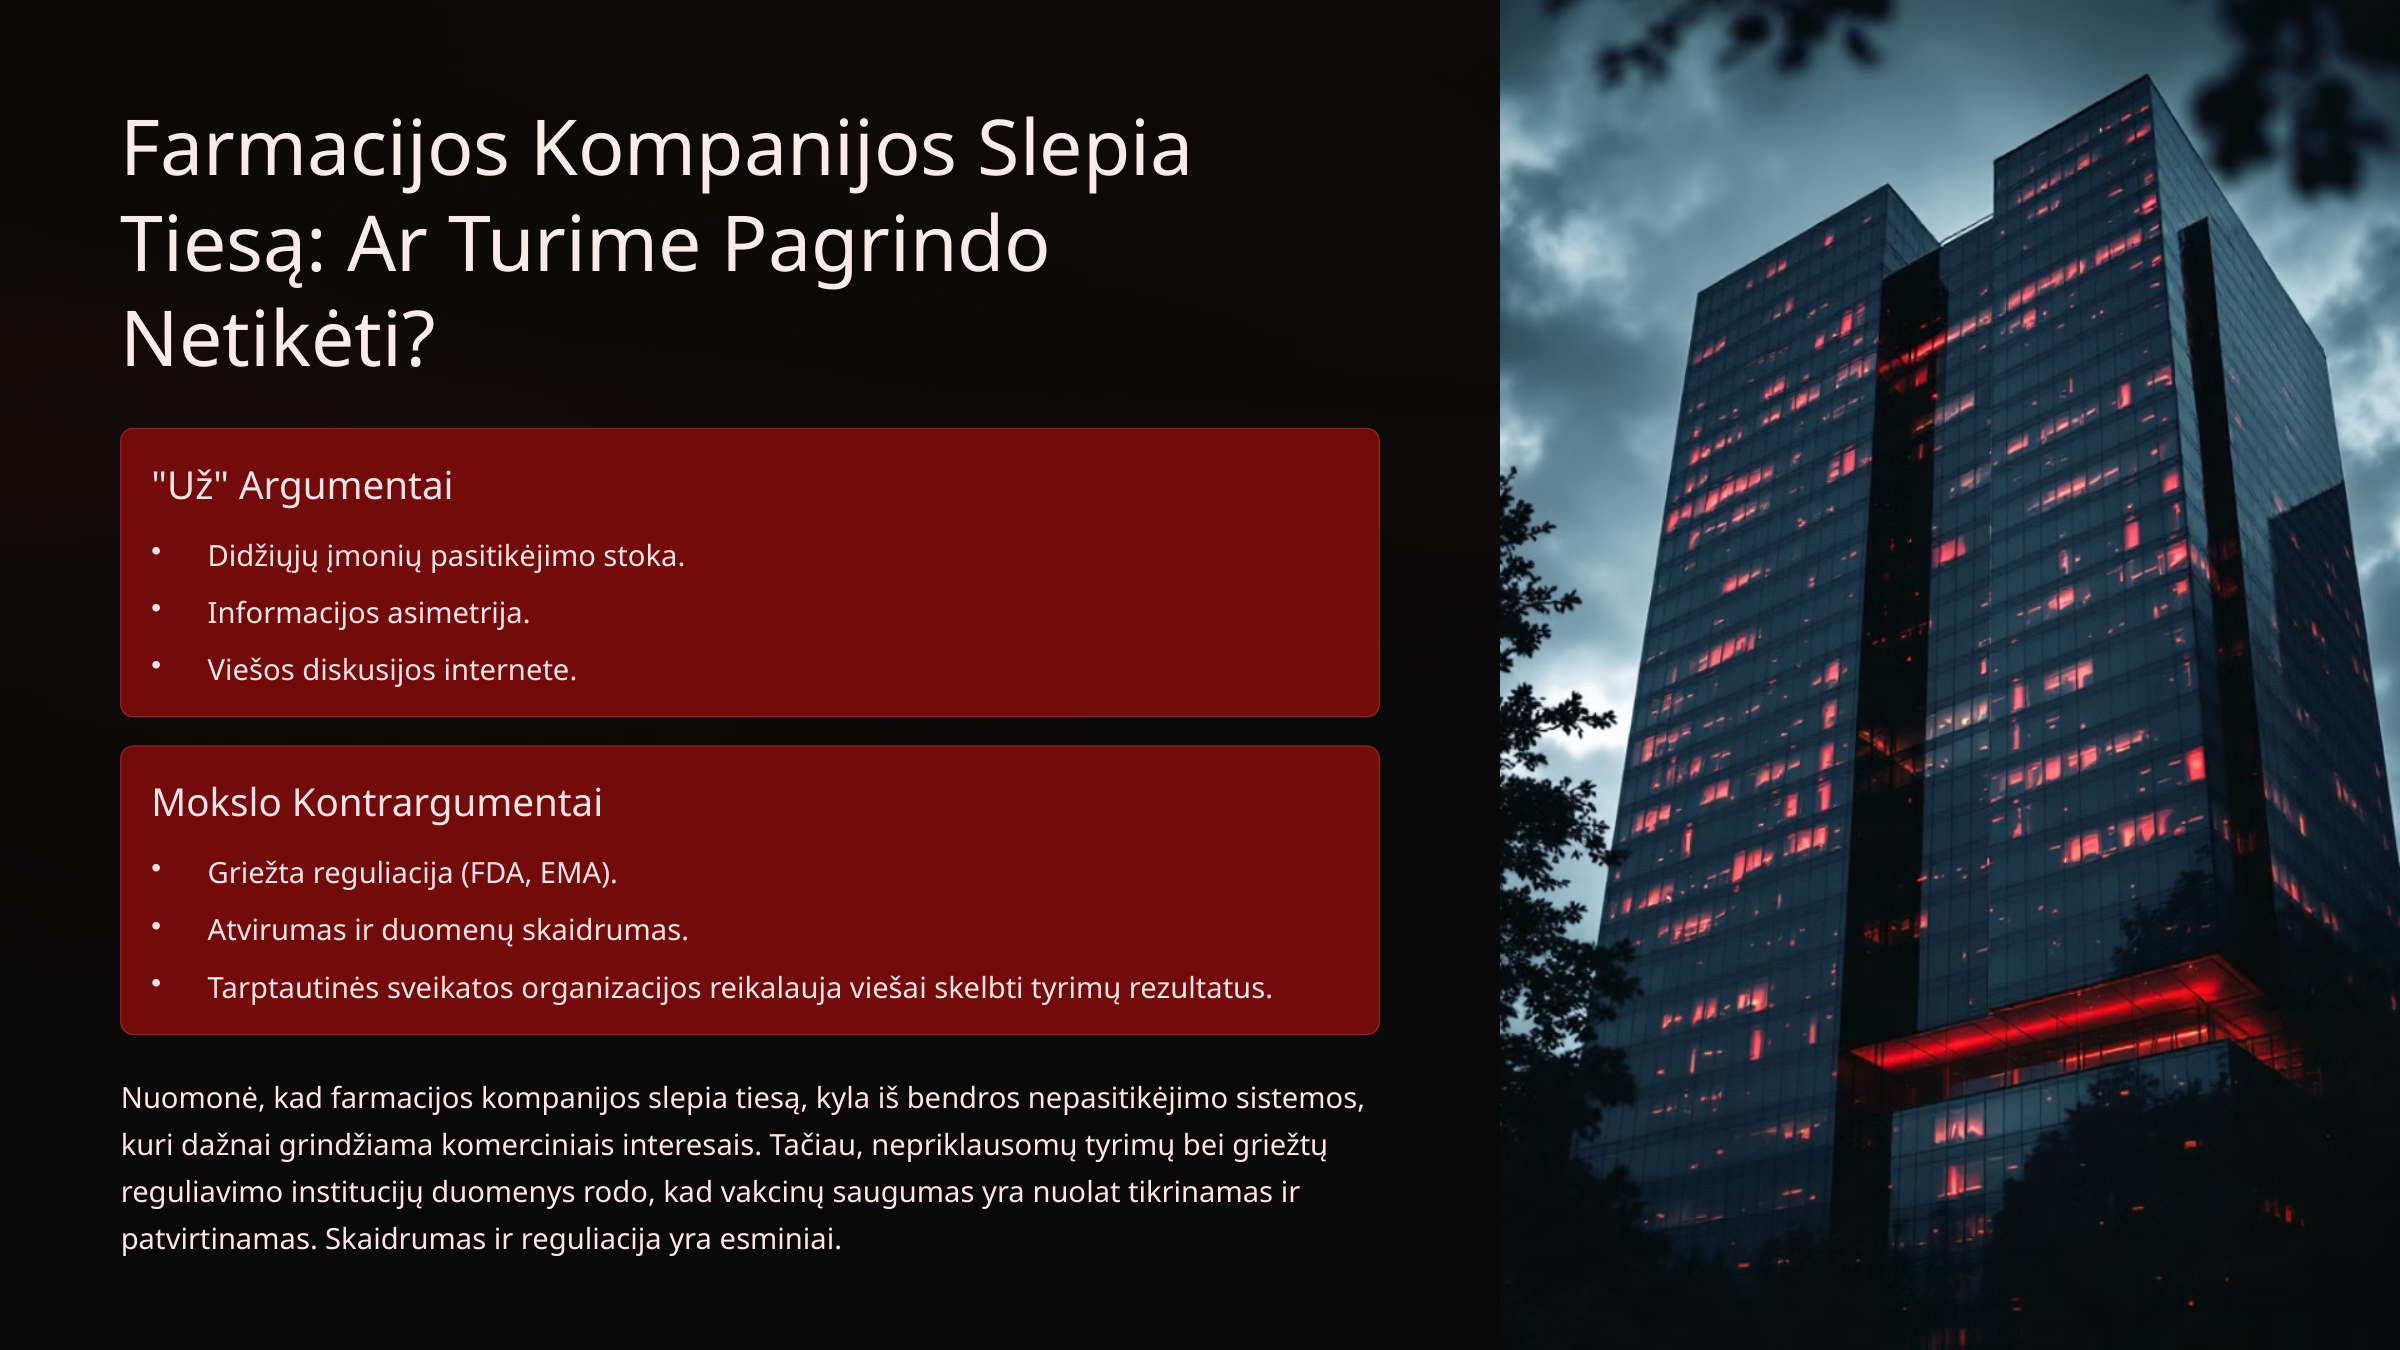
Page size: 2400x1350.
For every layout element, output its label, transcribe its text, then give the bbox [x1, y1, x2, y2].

text_box Nuomonė, kad farmacijos kompanijos slepia tiesą, kyla iš bendros nepasitikėjimo sistemos, kuri dažnai grindžiama komerciniais interesais. Tačiau, nepriklausomų tyrimų bei griežtų reguliavimo institucijų duomenys rodo, kad vakcinų saugumas yra nuolat tikrinamas ir patvirtinamas. Skaidrumas ir reguliacija yra esminiai. [120, 1067, 1380, 1256]
text_box Didžiųjų įmonių pasitikėjimo stoka. [151, 524, 1349, 572]
text_box Tarptautinės sveikatos organizacijos reikalauja viešai skelbti tyrimų rezultatus. [151, 956, 1349, 1004]
text_box Farmacijos Kompanijos Slepia Tiesą: Ar Turime Pagrindo Netikėti? [120, 94, 1380, 385]
text_box Informacijos asimetrija. [151, 582, 1349, 629]
text_box Griežta reguliacija (FDA, EMA). [151, 842, 1349, 890]
text_box Atvirumas ir duomenų skaidrumas. [151, 899, 1349, 947]
text_box [120, 428, 1380, 717]
picture [1499, 0, 2400, 1350]
text_box Viešos diskusijos internete. [151, 639, 1349, 687]
text_box [120, 746, 1380, 1035]
text_box "Už" Argumentai [151, 459, 538, 508]
text_box Mokslo Kontrargumentai [151, 776, 716, 825]
